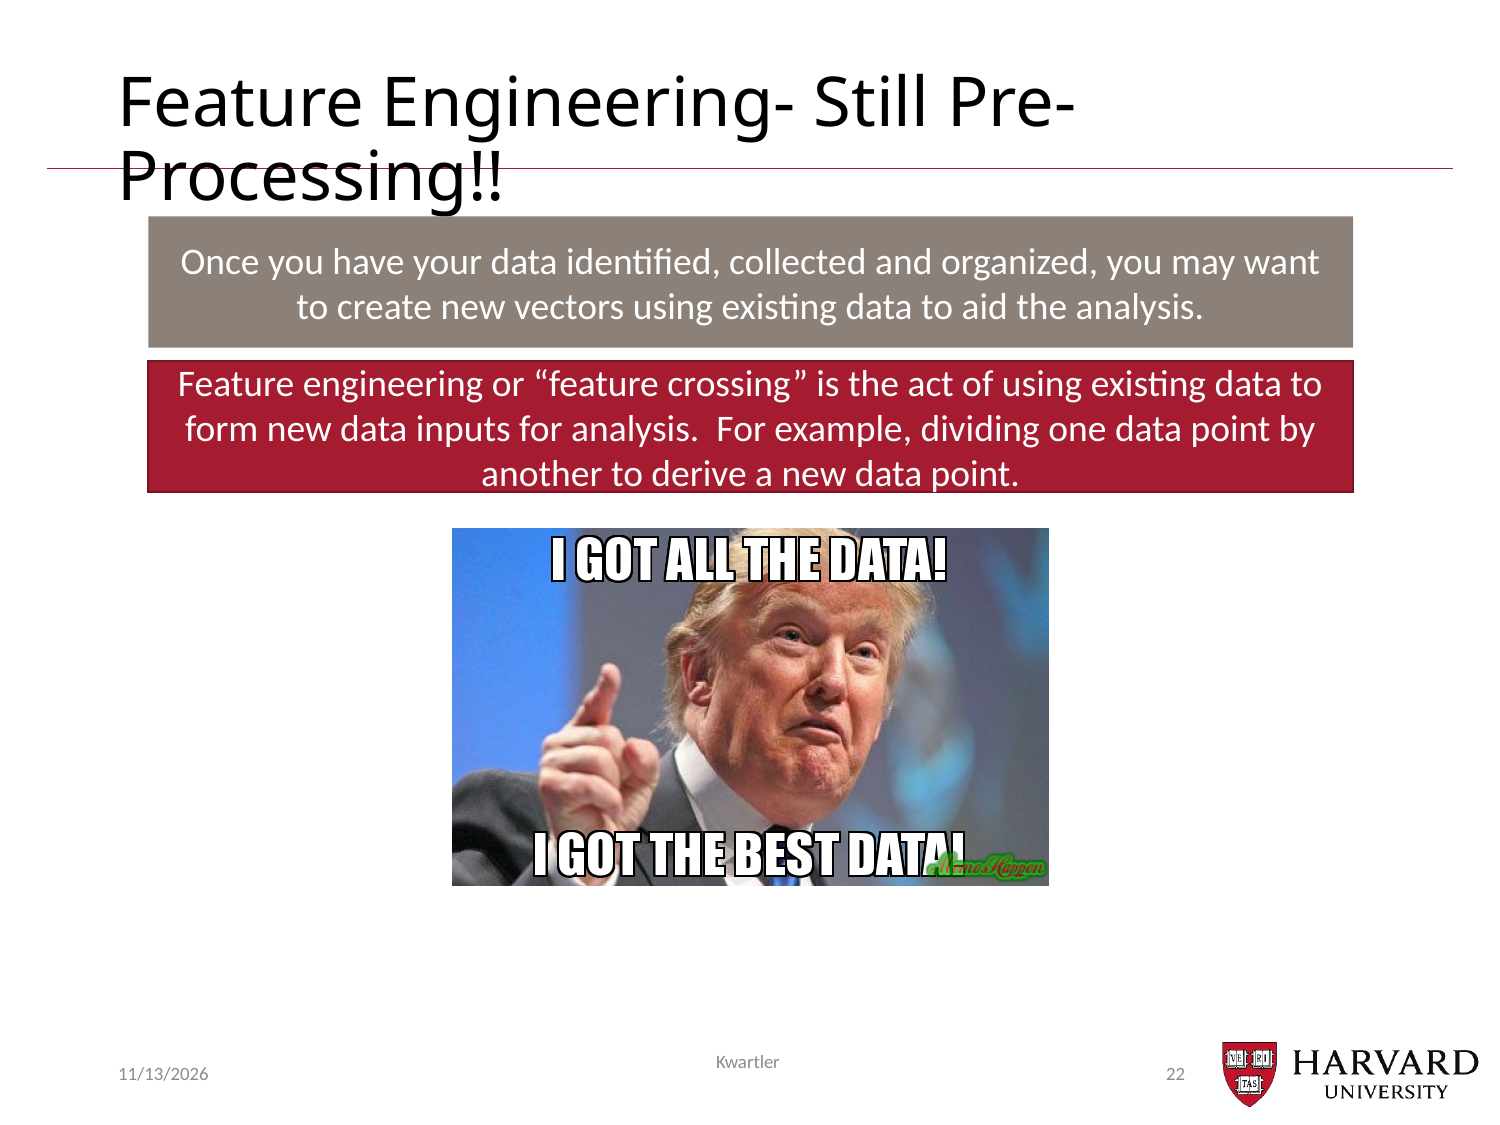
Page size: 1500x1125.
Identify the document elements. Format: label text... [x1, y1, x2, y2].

title Feature Engineering- Still Pre-Processing!! [103, 59, 1397, 157]
text_box Feature engineering or “feature crossing” is the act of using existing data to form new data inputs for analysis. For example, dividing one data point by another to derive a new data point. [147, 360, 1354, 493]
text_box Kwartler [496, 1042, 1004, 1103]
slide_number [103, 1042, 441, 1103]
picture [1200, 1024, 1500, 1125]
text_box Once you have your data identified, collected and organized, you may want to create new vectors using existing data to aid the analysis. [147, 215, 1354, 349]
slide_number 22 [1059, 1042, 1200, 1103]
picture [452, 528, 1049, 886]
